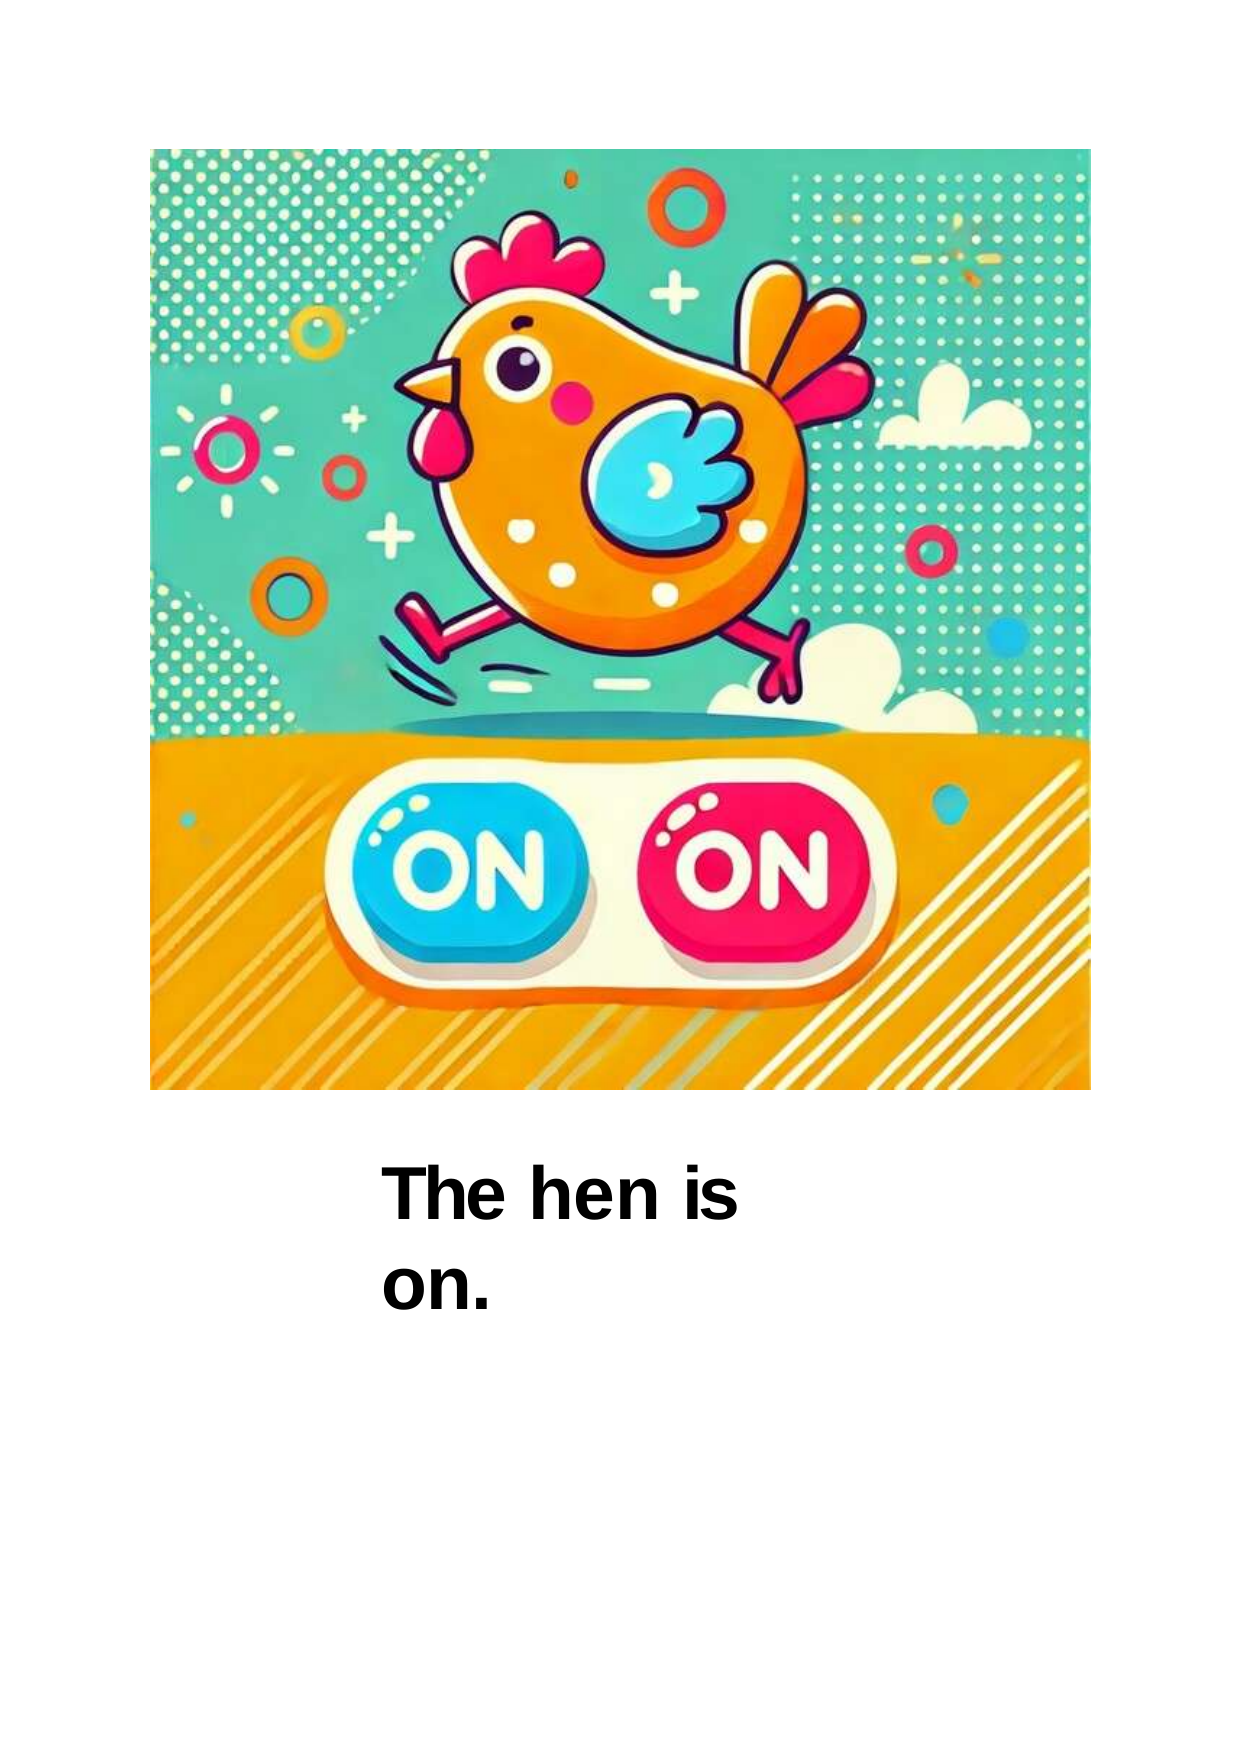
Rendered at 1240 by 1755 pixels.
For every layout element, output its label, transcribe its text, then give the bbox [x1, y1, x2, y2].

picture [149, 149, 1091, 1091]
text_box The hen is on. [379, 1142, 861, 1325]
